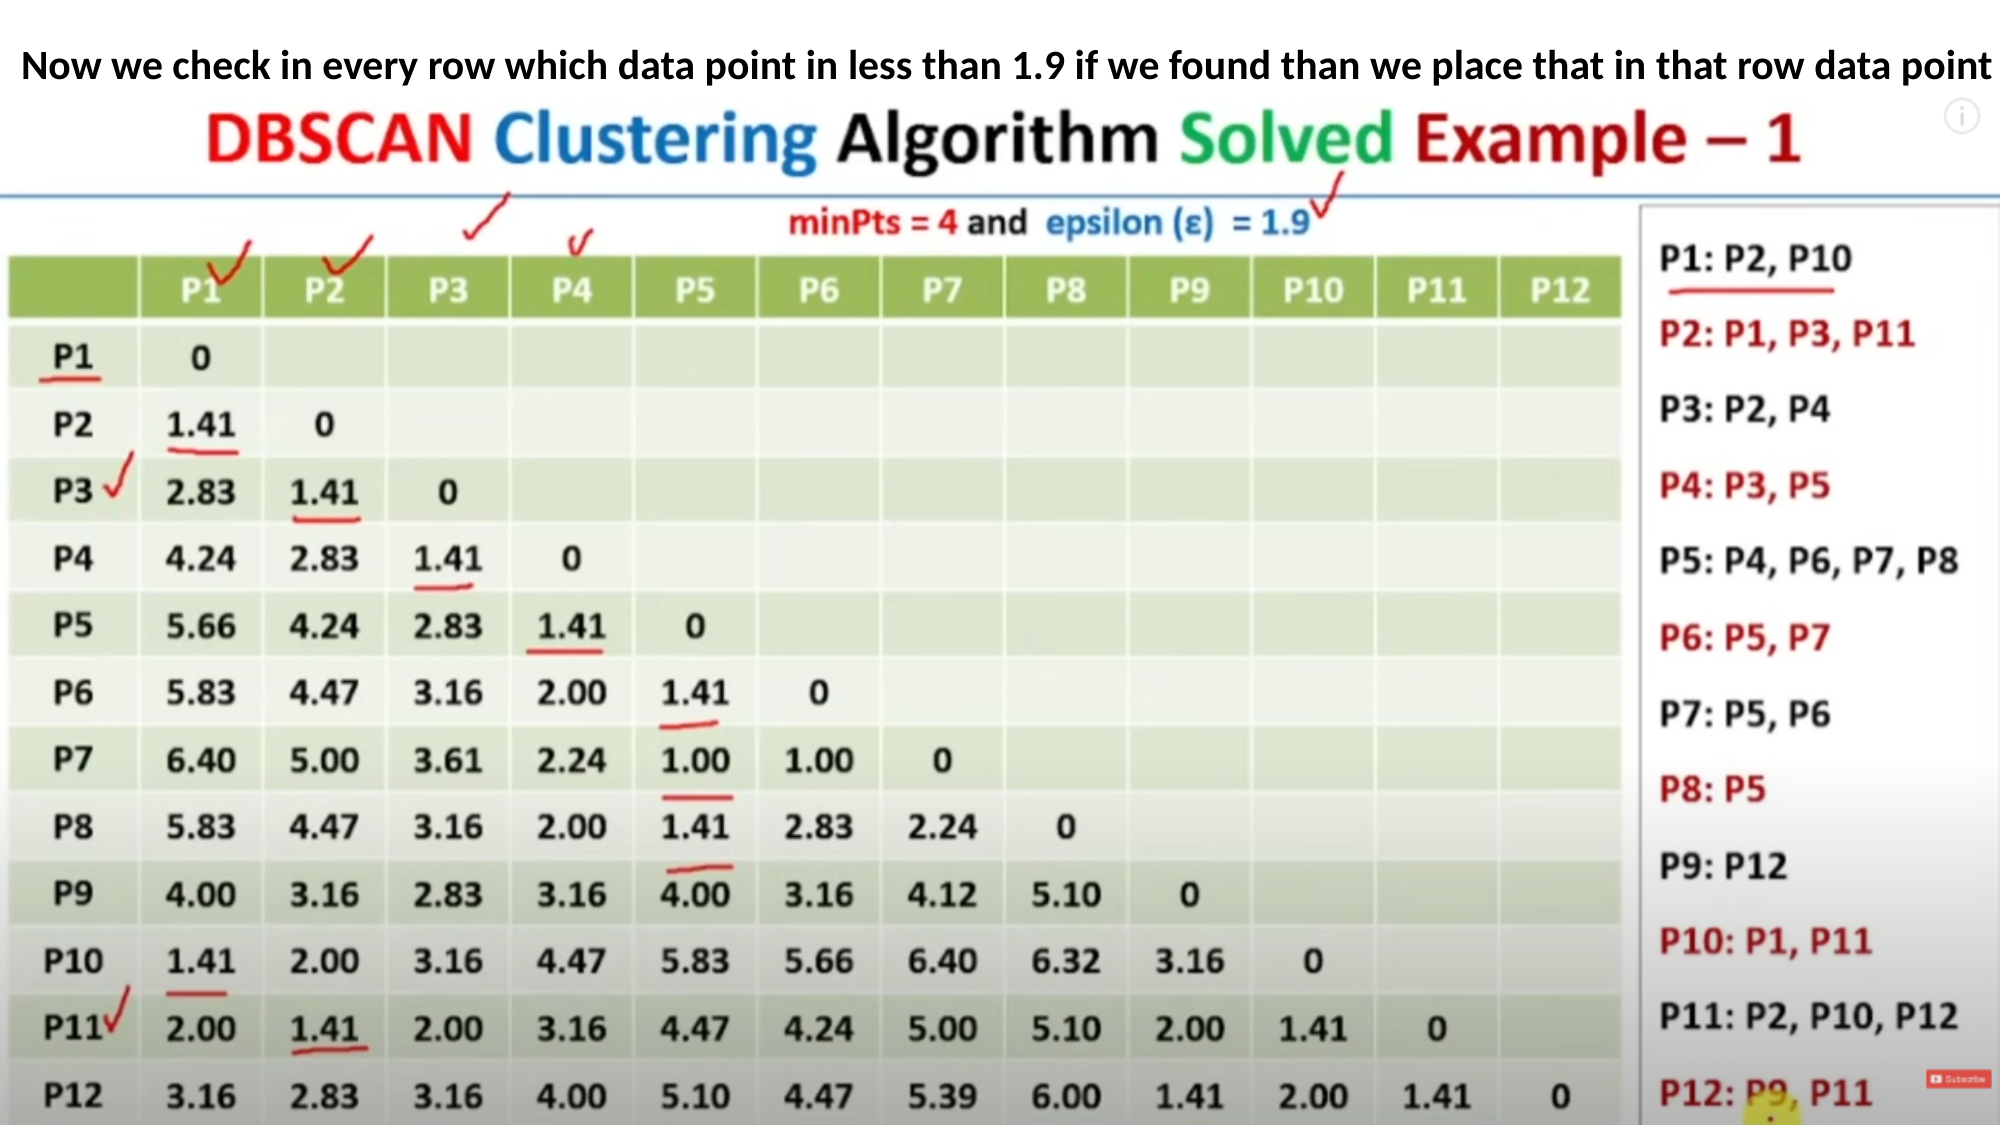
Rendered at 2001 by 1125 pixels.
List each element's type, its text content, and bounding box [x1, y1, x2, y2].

text_box Now we check in every row which data point in less than 1.9 if we found than we place that in that row data point [6, 29, 2000, 95]
picture [0, 95, 2000, 1125]
